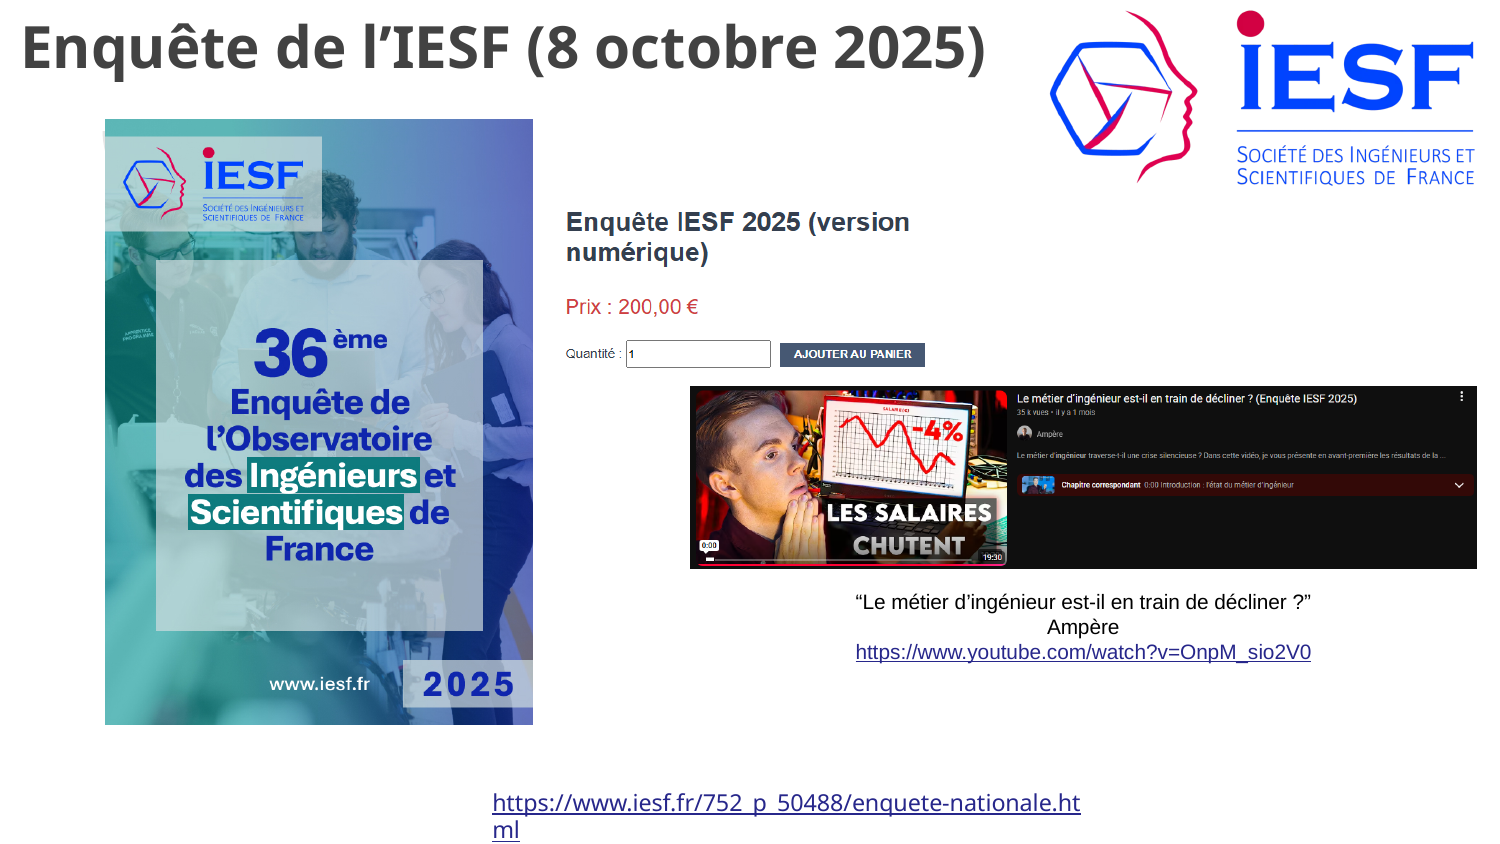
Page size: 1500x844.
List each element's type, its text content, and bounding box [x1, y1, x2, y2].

title Enquête de l’IESF (8 octobre 2025) [5, 0, 1159, 159]
picture [1040, 9, 1484, 187]
picture [690, 386, 1477, 569]
picture [543, 201, 1031, 371]
list https://www.iesf.fr/752_p_50488/enquete-nationale.html [477, 768, 1097, 835]
text_box “Le métier d’ingénieur est-il en train de décliner ?” Ampère https://www.youtube.com/watch?v=OnpM_sio2V0 [734, 577, 1433, 679]
picture [105, 119, 533, 725]
